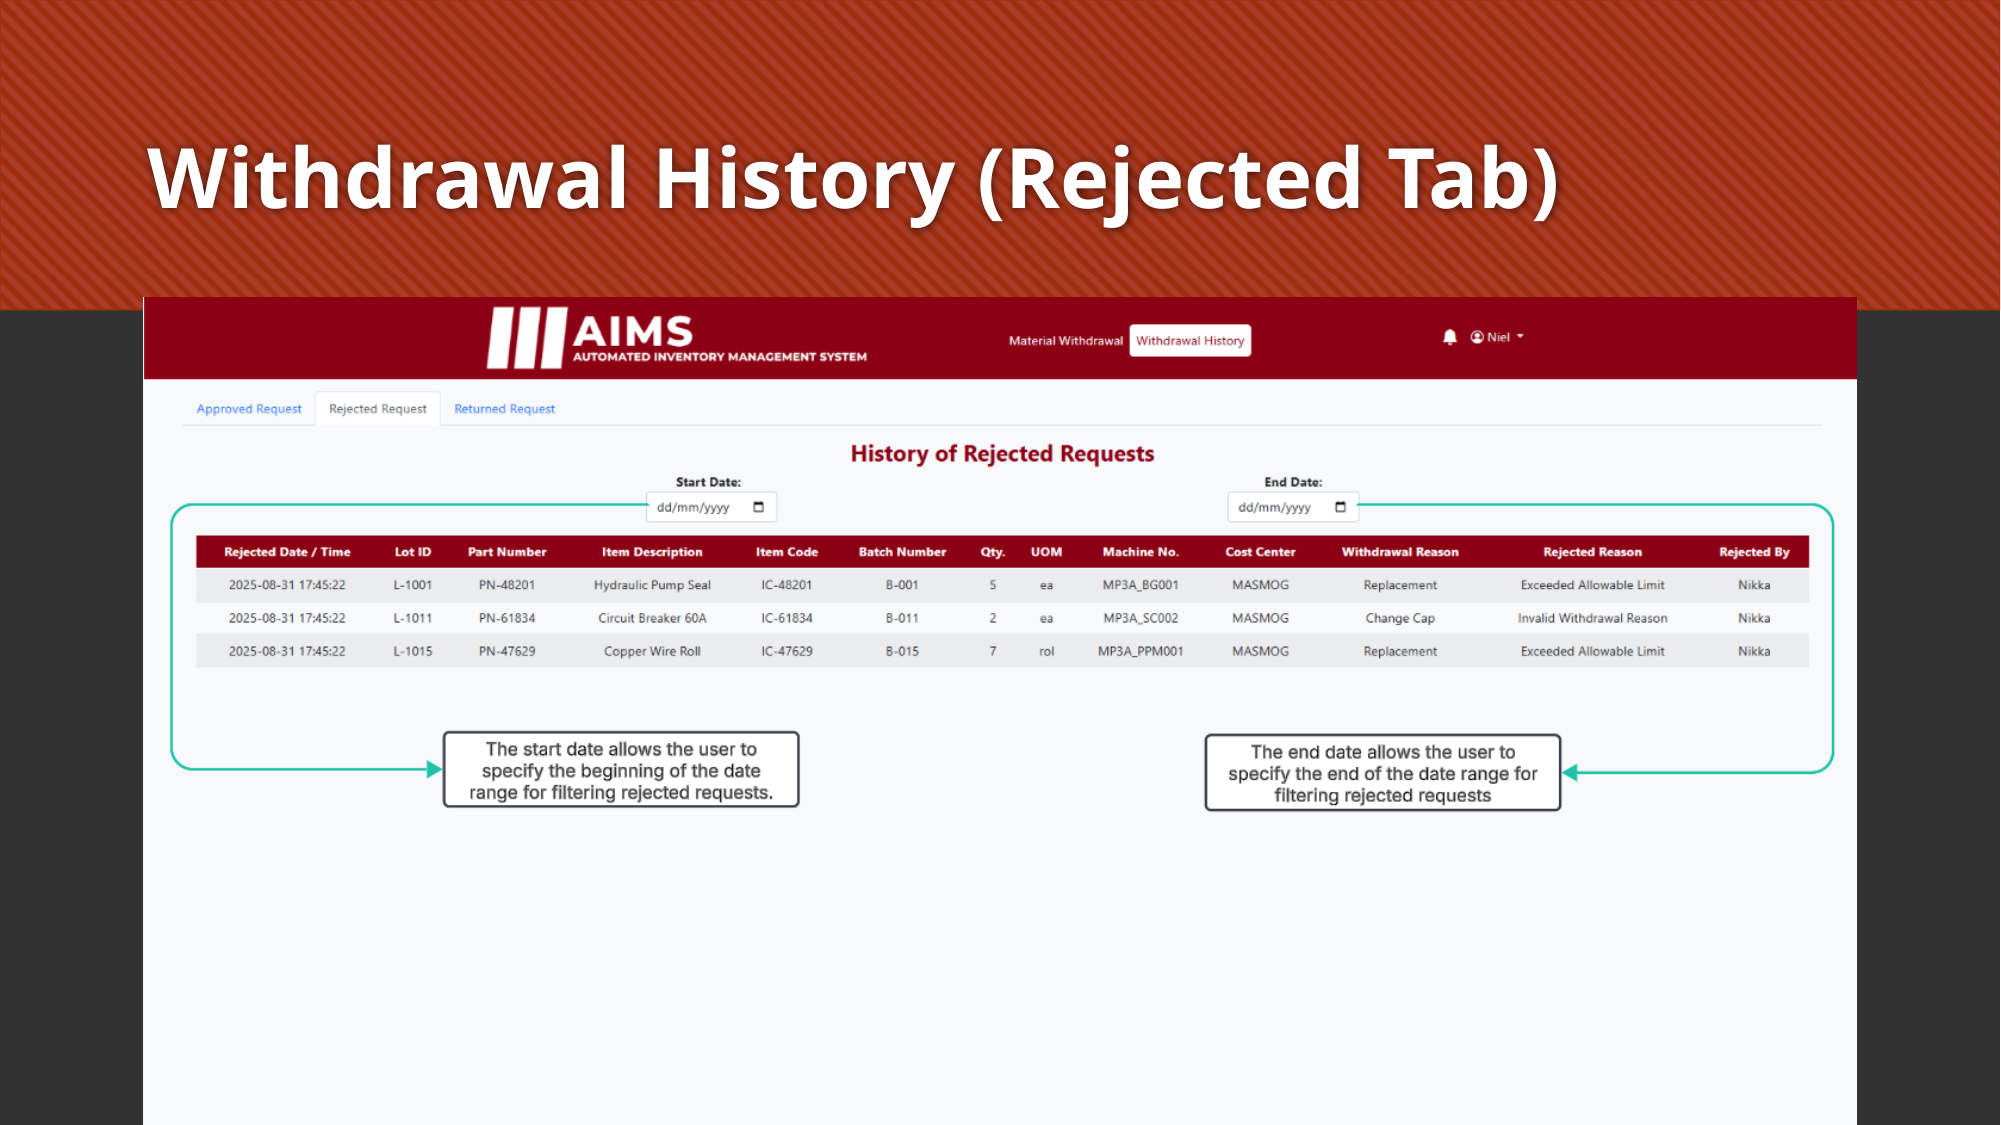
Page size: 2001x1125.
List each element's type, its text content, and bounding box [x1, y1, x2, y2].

title Withdrawal History (Rejected Tab) [132, 73, 1868, 233]
picture [1, 1, 1999, 1125]
